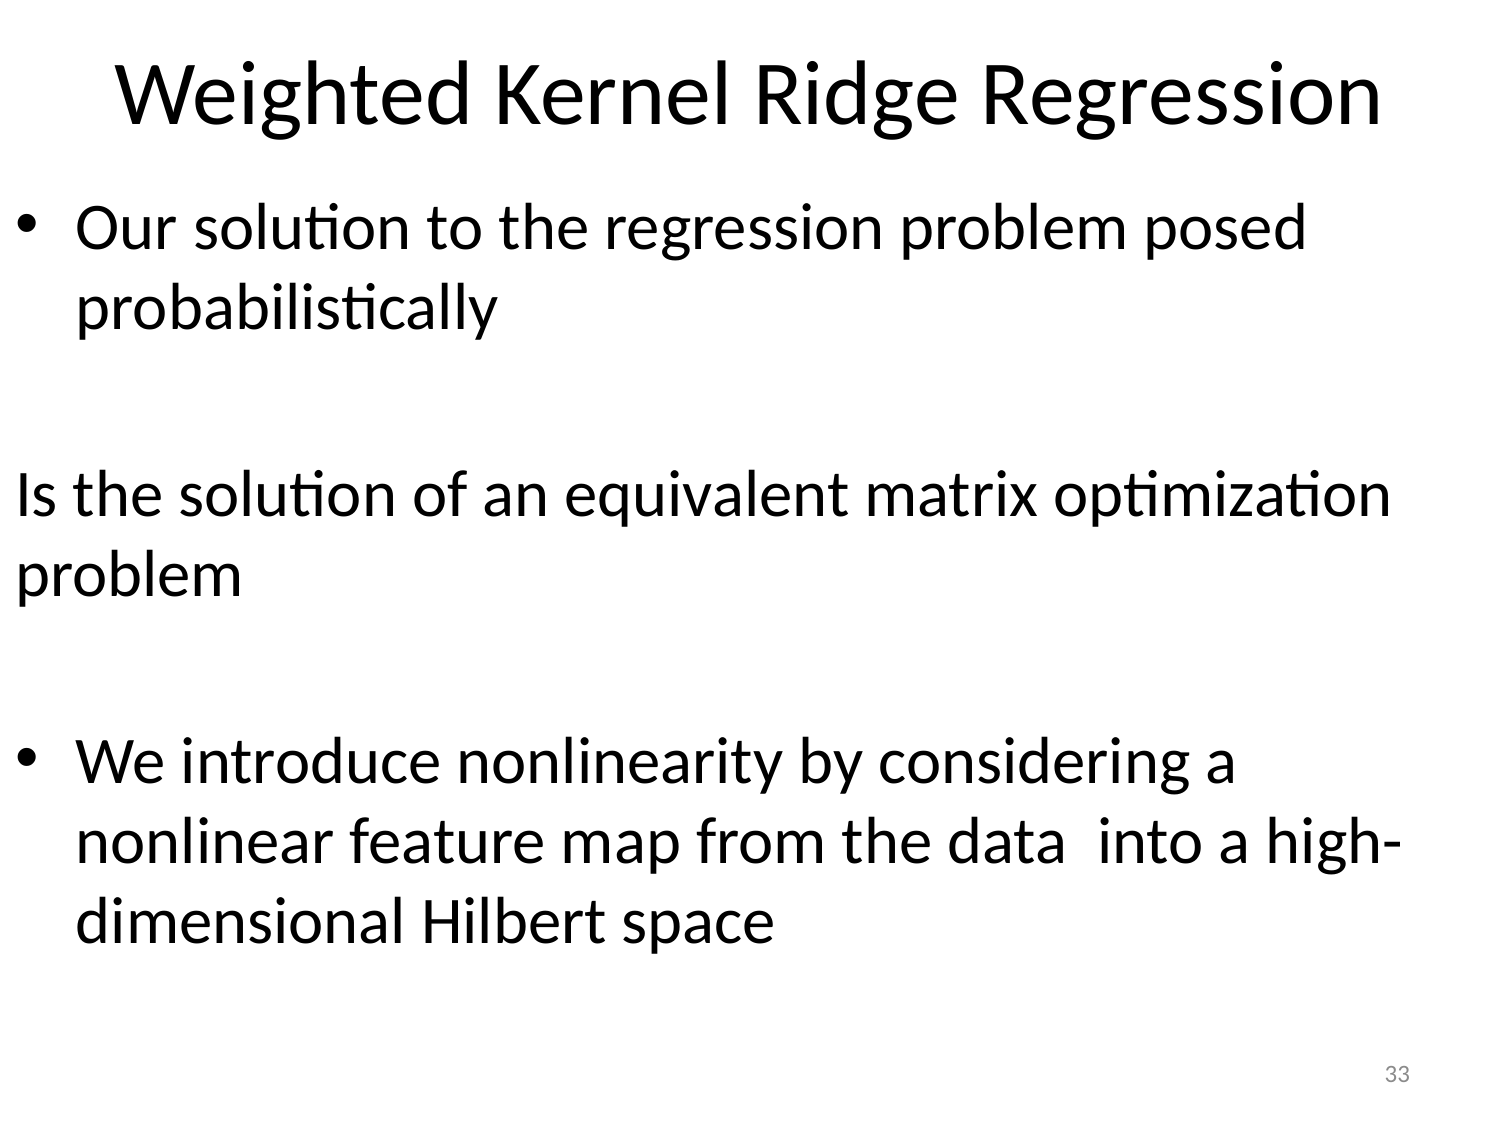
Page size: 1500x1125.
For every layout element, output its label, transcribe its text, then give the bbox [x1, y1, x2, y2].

slide_number 33 [1074, 1042, 1425, 1103]
title Weighted Kernel Ridge Regression [75, 0, 1425, 175]
